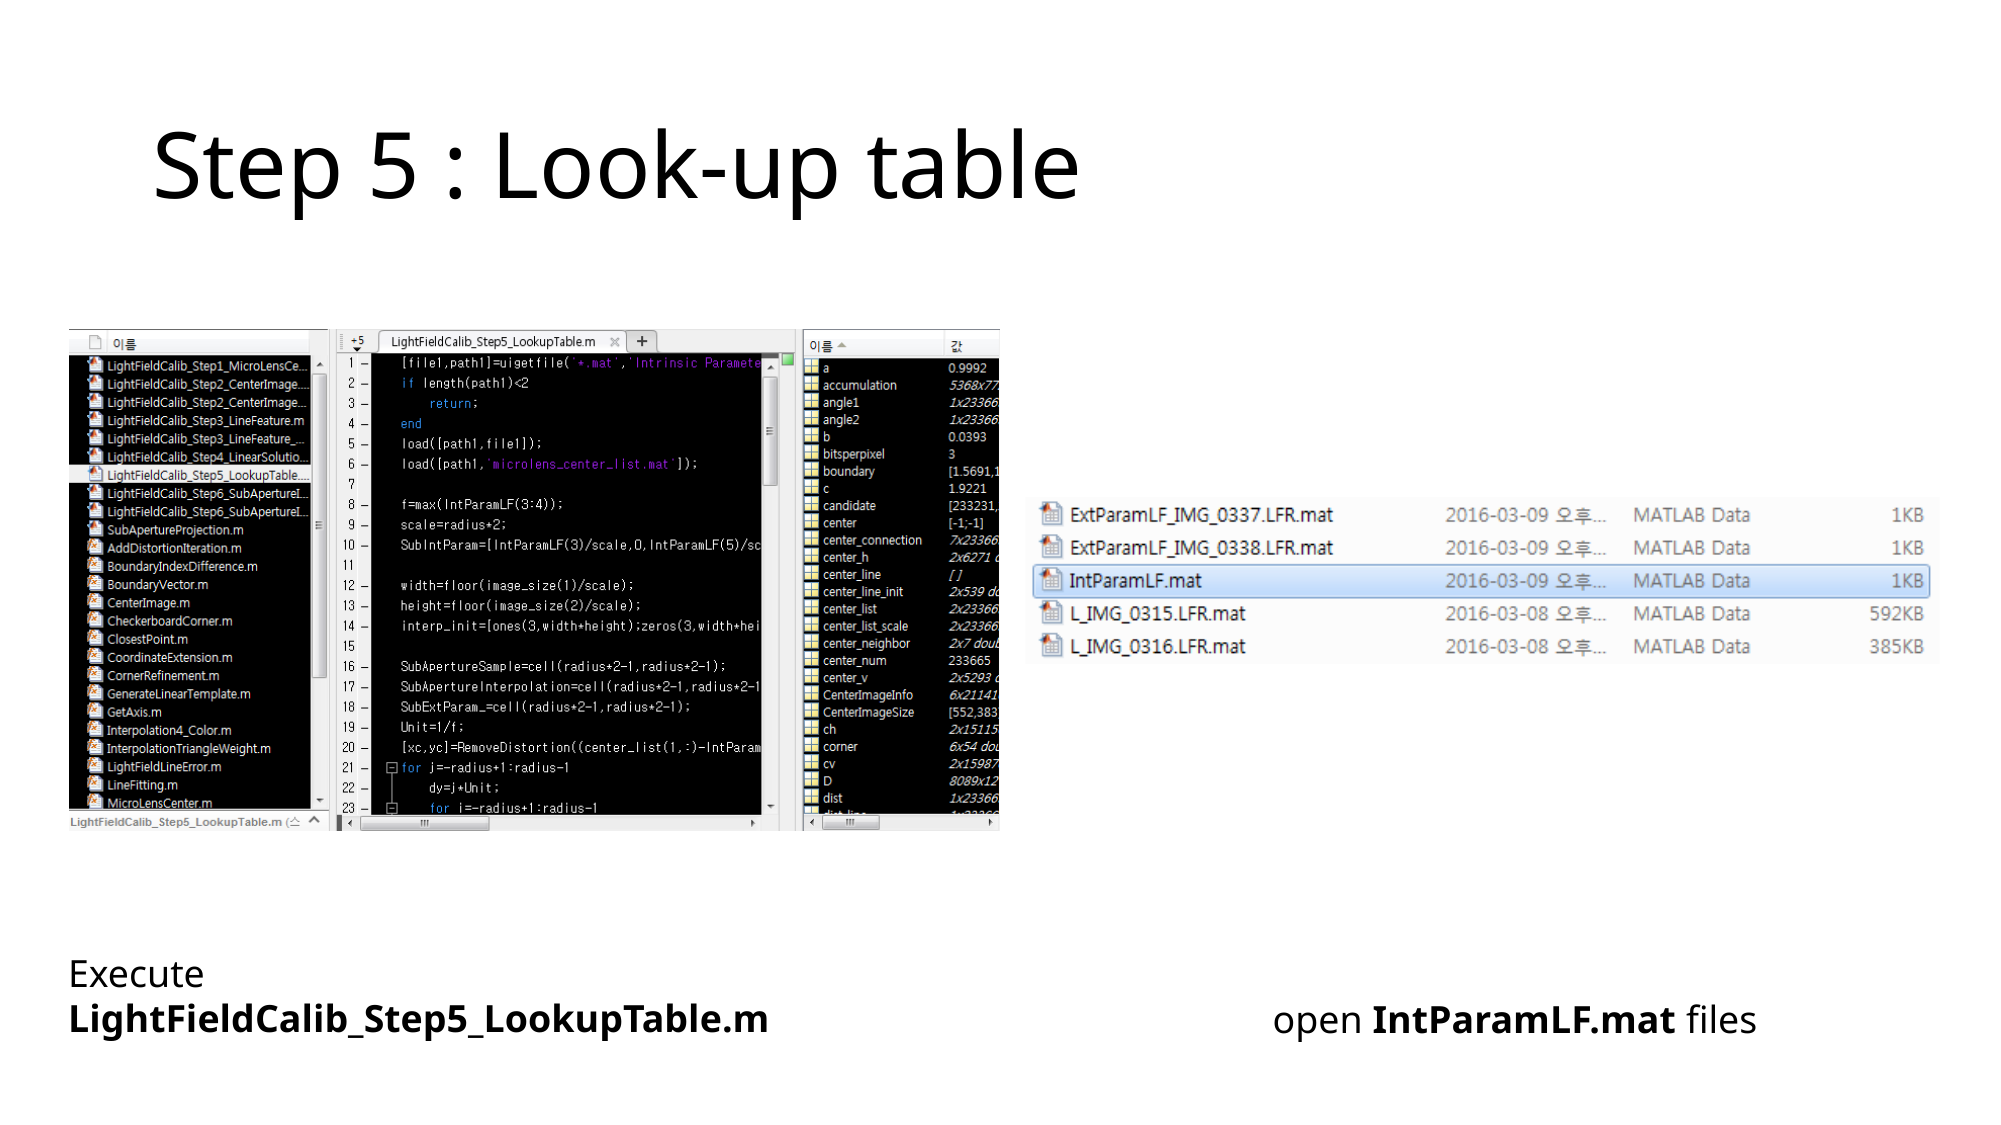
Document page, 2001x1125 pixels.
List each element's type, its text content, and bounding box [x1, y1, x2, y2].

text_box open IntParamLF.mat files [1122, 988, 1908, 1048]
text_box Execute LightFieldCalib_Step5_LookupTable.m [53, 942, 840, 1048]
picture [69, 329, 1000, 831]
title Step 5 : Look-up table [137, 59, 1863, 278]
picture [1025, 497, 1940, 664]
